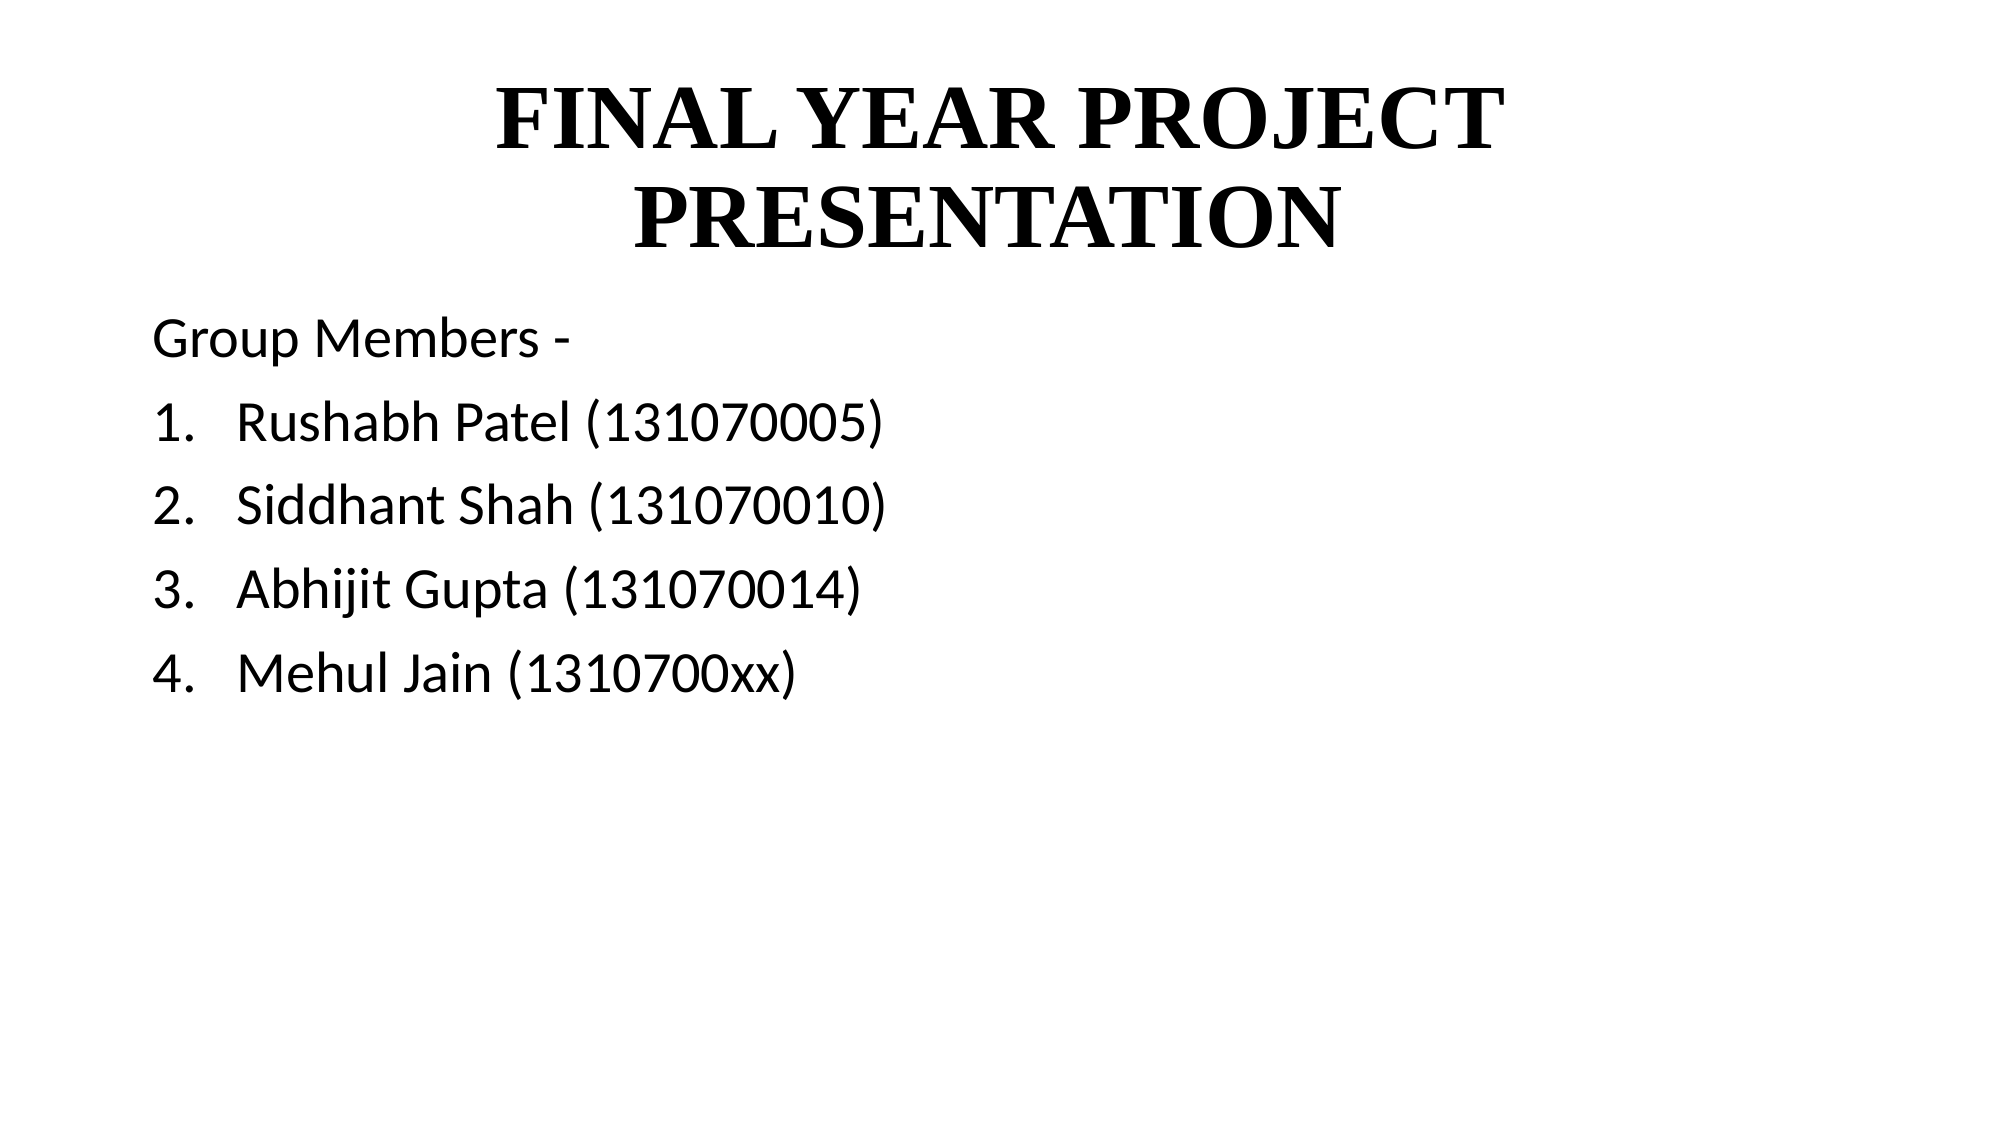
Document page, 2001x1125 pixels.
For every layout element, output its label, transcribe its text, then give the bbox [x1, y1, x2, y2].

list Group Members - Rushabh Patel (131070005) Siddhant Shah (131070010) Abhijit Gupta (131070014) Mehul Jain (1310700xx) [137, 299, 1863, 1014]
title FINAL YEAR PROJECT PRESENTATION [137, 59, 1863, 278]
